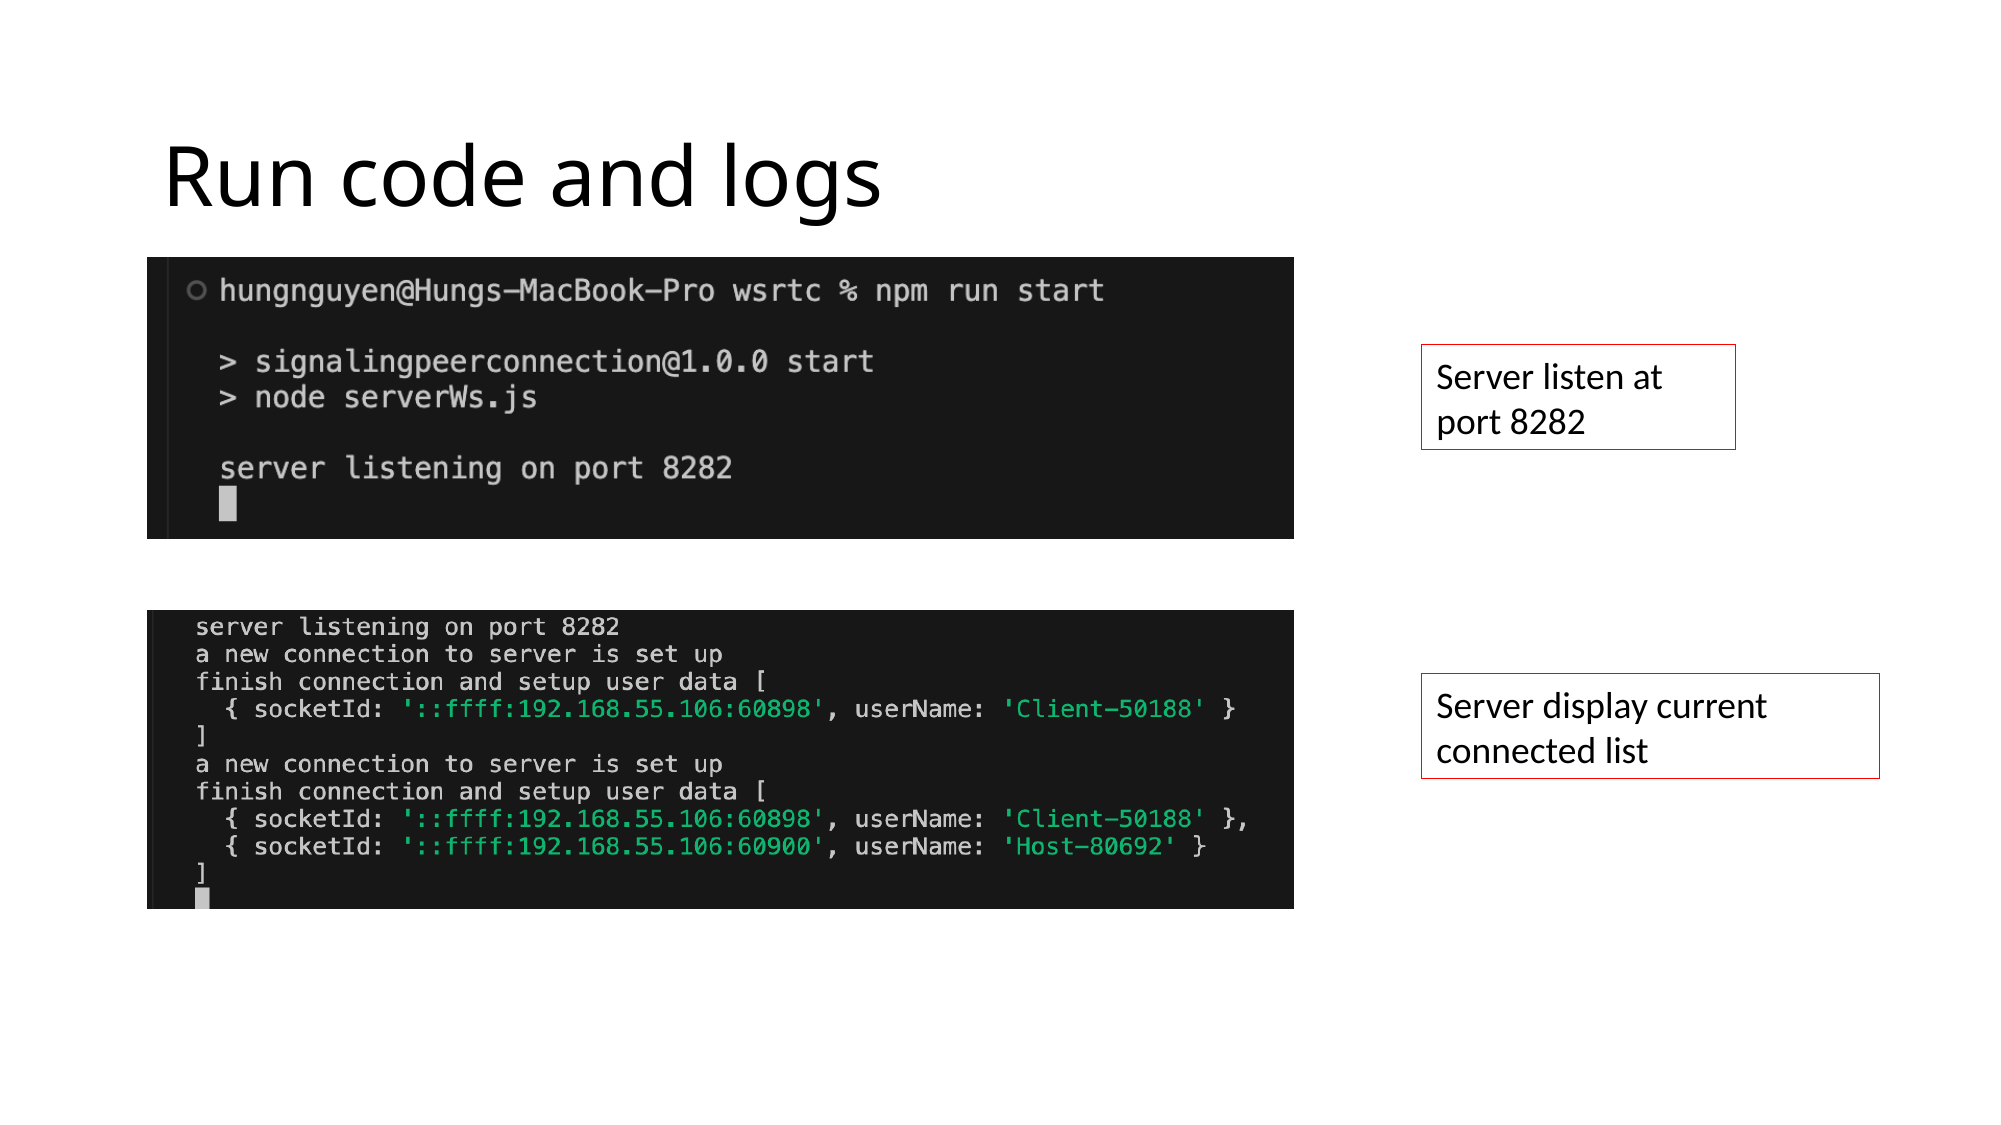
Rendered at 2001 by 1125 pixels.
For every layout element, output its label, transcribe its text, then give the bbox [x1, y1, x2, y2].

text_box Server display current connected list [1421, 673, 1880, 779]
picture [147, 610, 1294, 909]
text_box Server listen at port 8282 [1421, 344, 1736, 450]
picture [147, 257, 1294, 539]
title Run code and logs [147, 66, 1203, 257]
